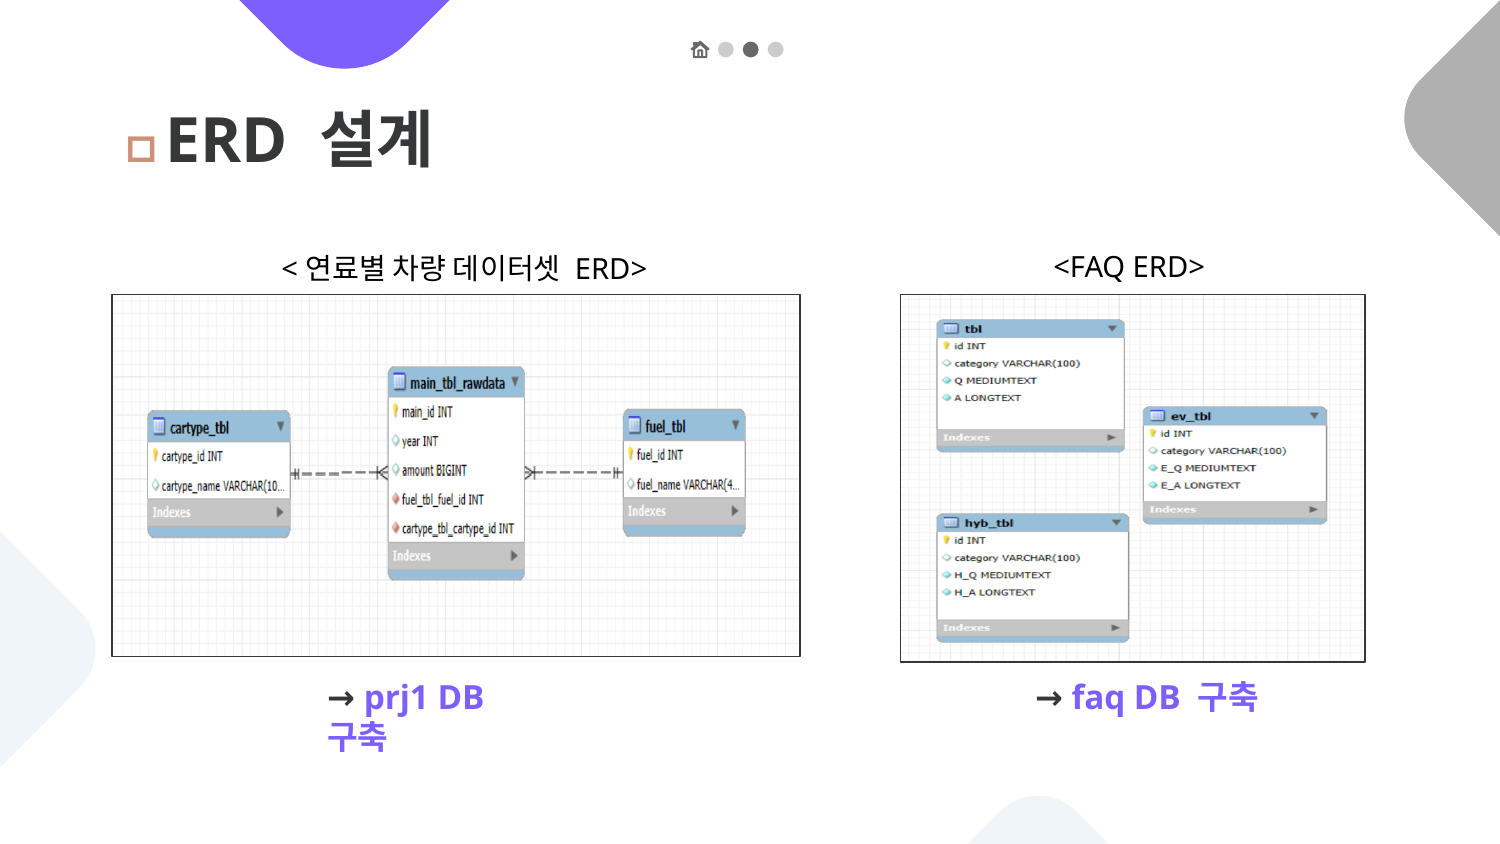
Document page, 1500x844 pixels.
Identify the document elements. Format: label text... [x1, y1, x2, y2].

picture [112, 295, 800, 656]
text_box [767, 41, 784, 58]
text_box [742, 41, 759, 58]
text_box [691, 41, 709, 58]
title 🚗ERD 설계 [108, 77, 1373, 249]
title → faq DB 구축 [1020, 661, 1500, 833]
text_box [717, 41, 734, 58]
picture [900, 295, 1365, 662]
text_box <연료별 차량 데이터셋 ERD> [266, 246, 697, 290]
text_box <FAQ ERD> [1038, 244, 1469, 288]
title → prj1 DB 구축 [312, 664, 568, 833]
